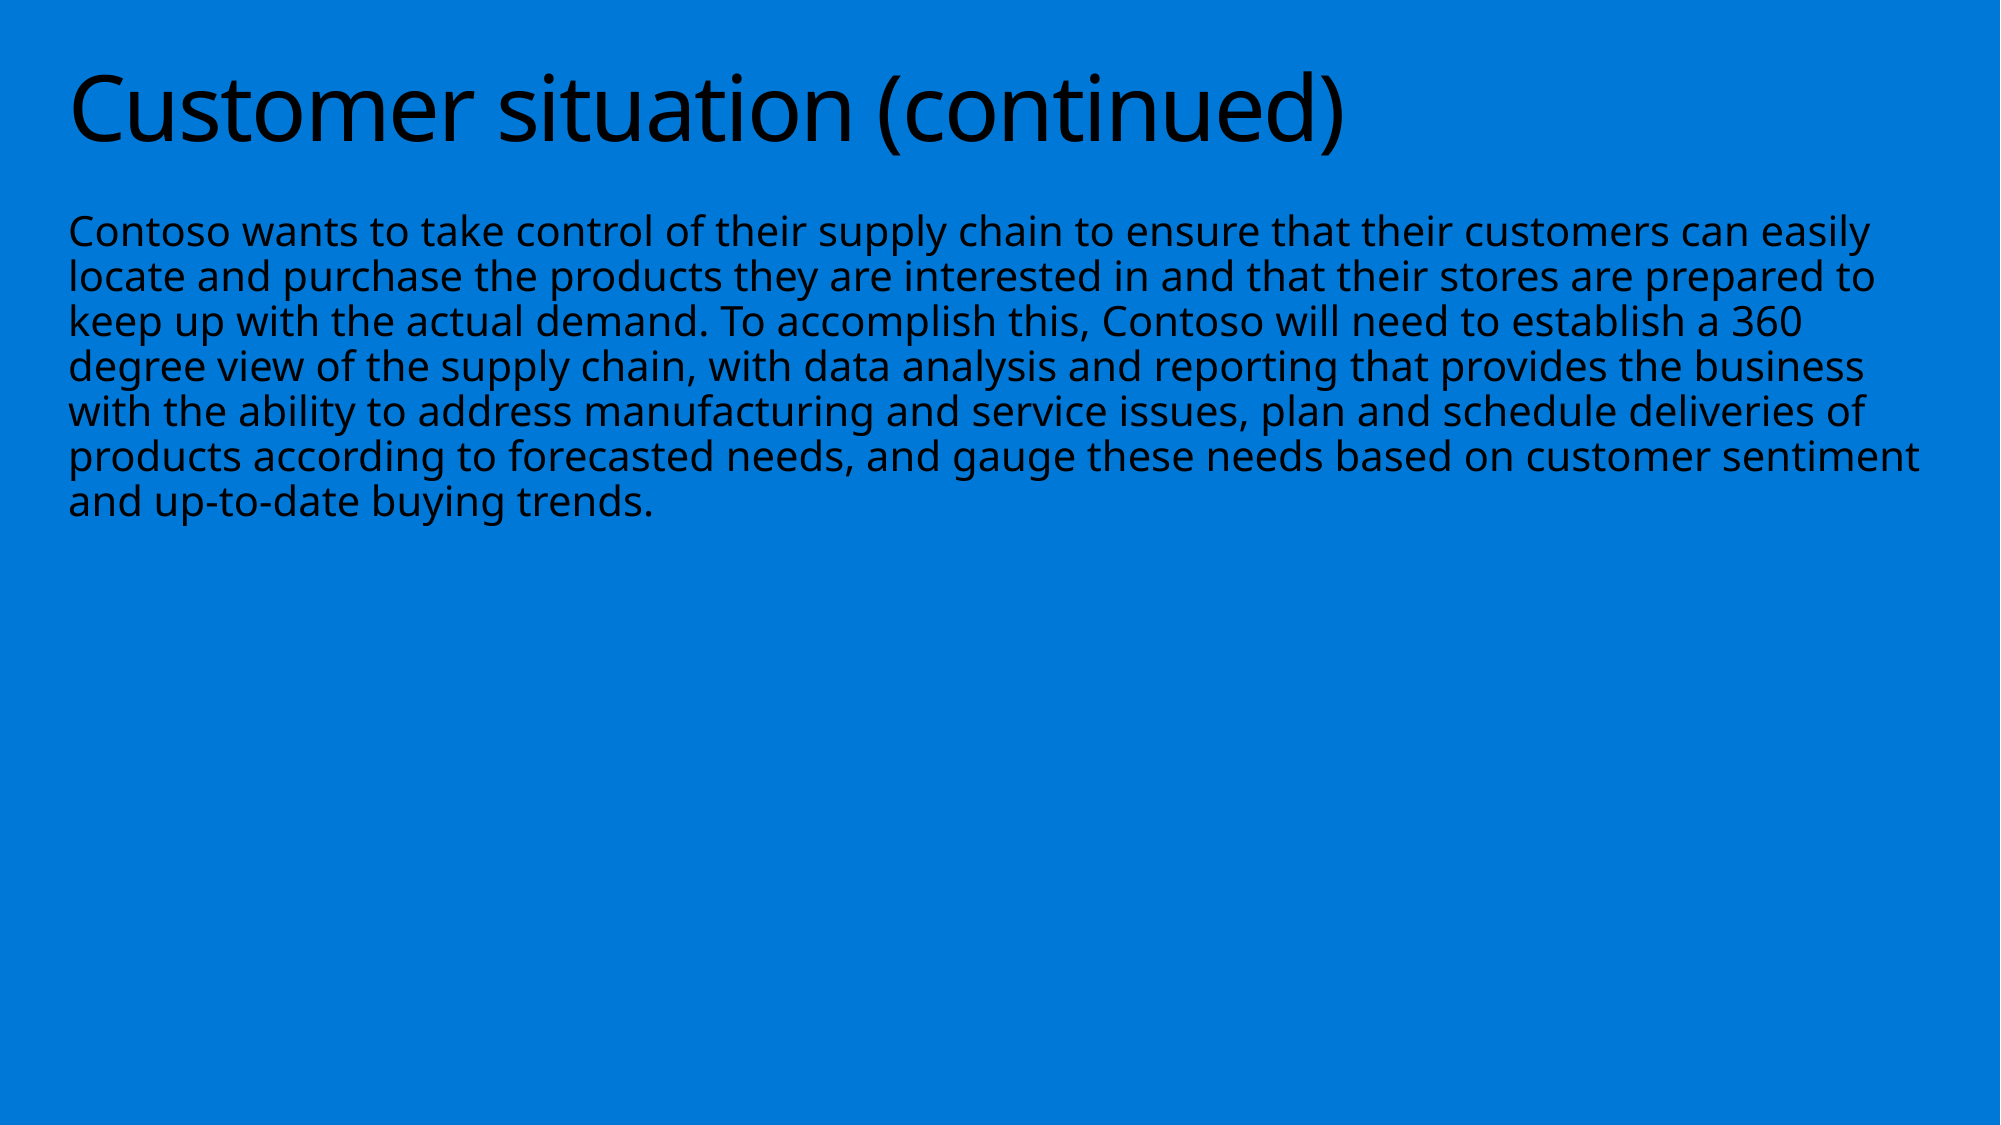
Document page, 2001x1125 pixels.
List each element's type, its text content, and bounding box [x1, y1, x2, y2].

title Customer situation (continued) [44, 47, 1957, 196]
list Contoso wants to take control of their supply chain to ensure that their customers can easily locate and purchase the products they are interested in and that their stores are prepared to keep up with the actual demand. To accomplish this, Contoso will need to establish a 360 degree view of the supply chain, with data analysis and reporting that provides the business with the ability to address manufacturing and service issues, plan and schedule deliveries of products according to forecasted needs, and gauge these needs based on customer sentiment and up-to-date buying trends. [44, 195, 1956, 554]
